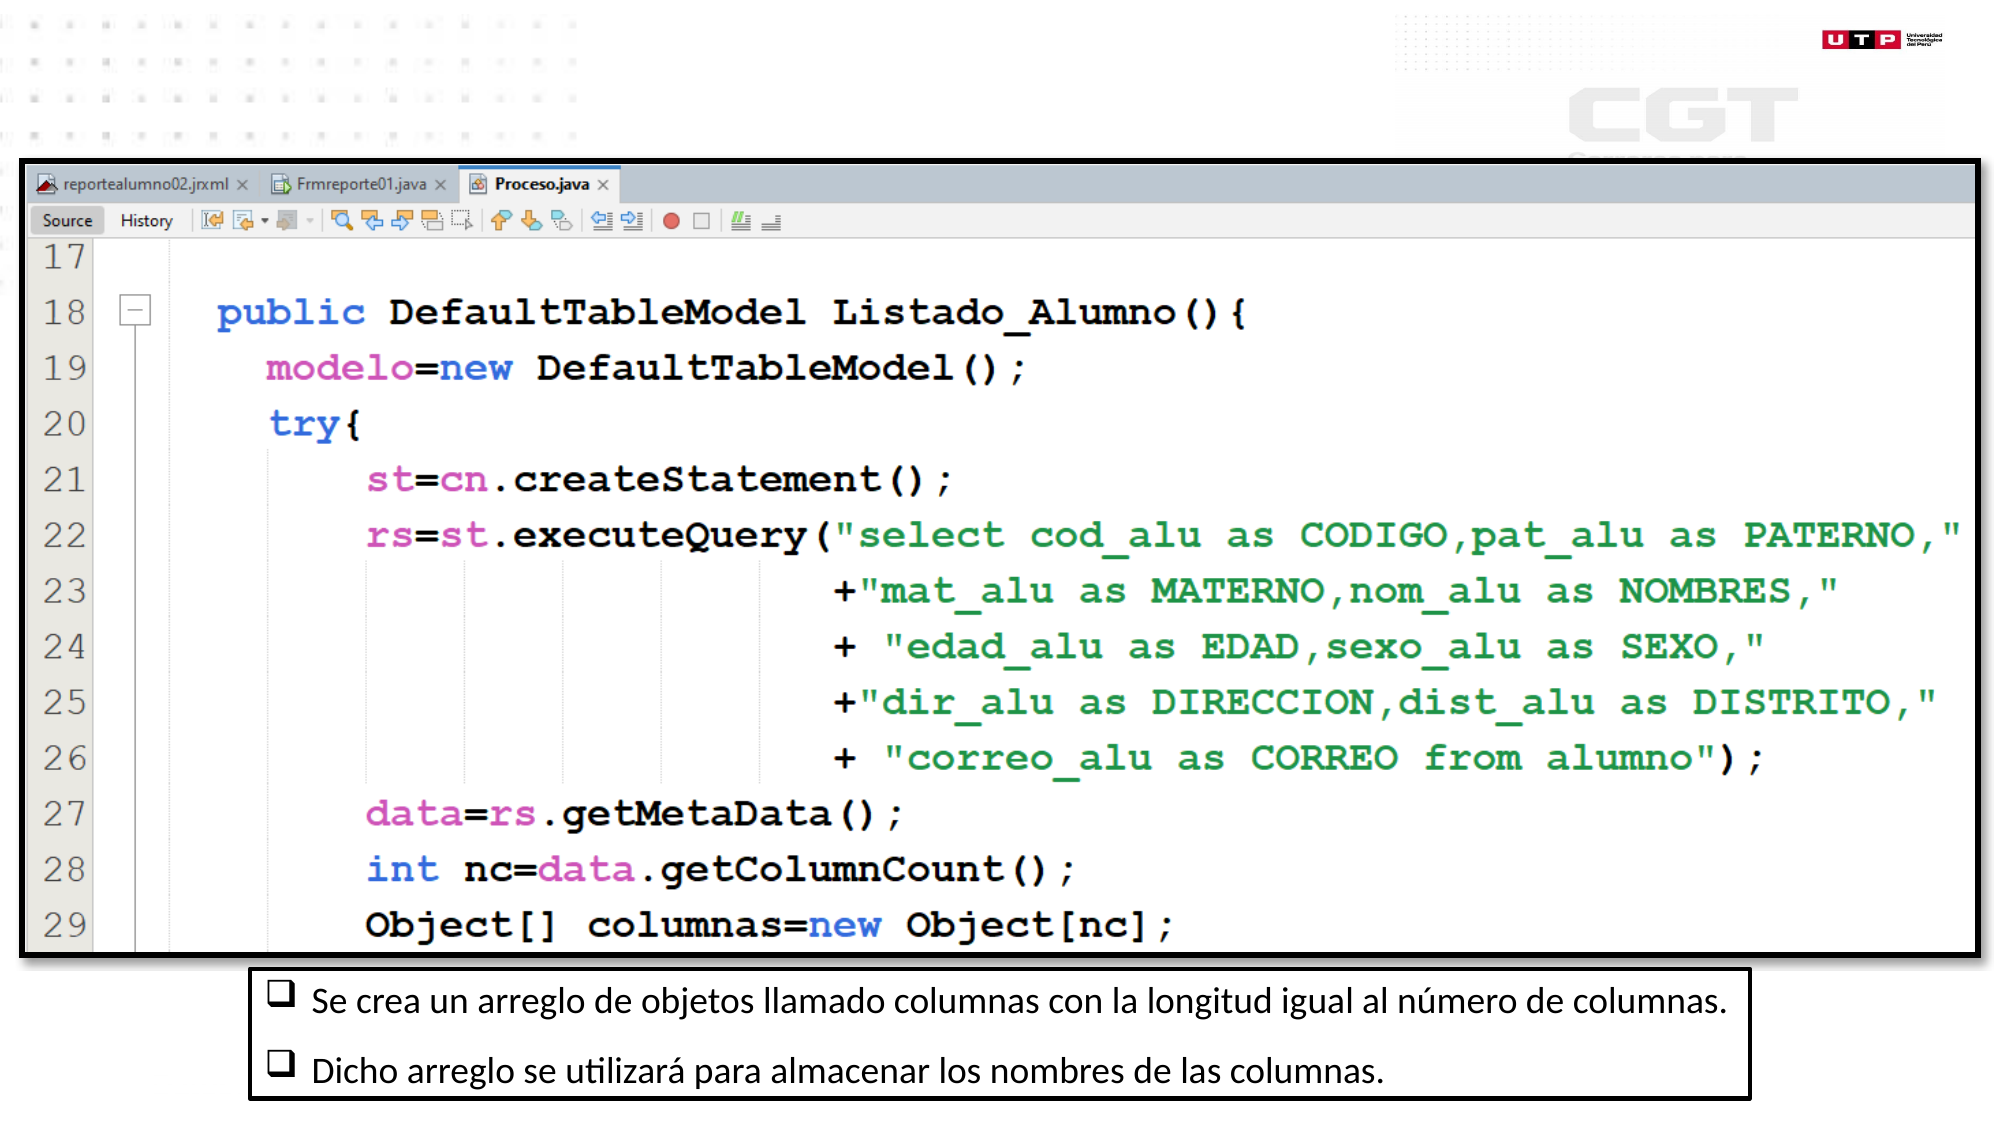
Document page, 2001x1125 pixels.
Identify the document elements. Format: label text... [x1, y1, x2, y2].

picture [0, 14, 588, 625]
text_box Se crea un arreglo de objetos llamado columnas con la longitud igual al número de columnas. Dicho arreglo se utilizará para almacenar los nombres de las columnas. [248, 967, 1752, 1101]
picture [1395, 14, 1945, 158]
picture [24, 163, 1976, 952]
picture [151, 1067, 471, 1102]
